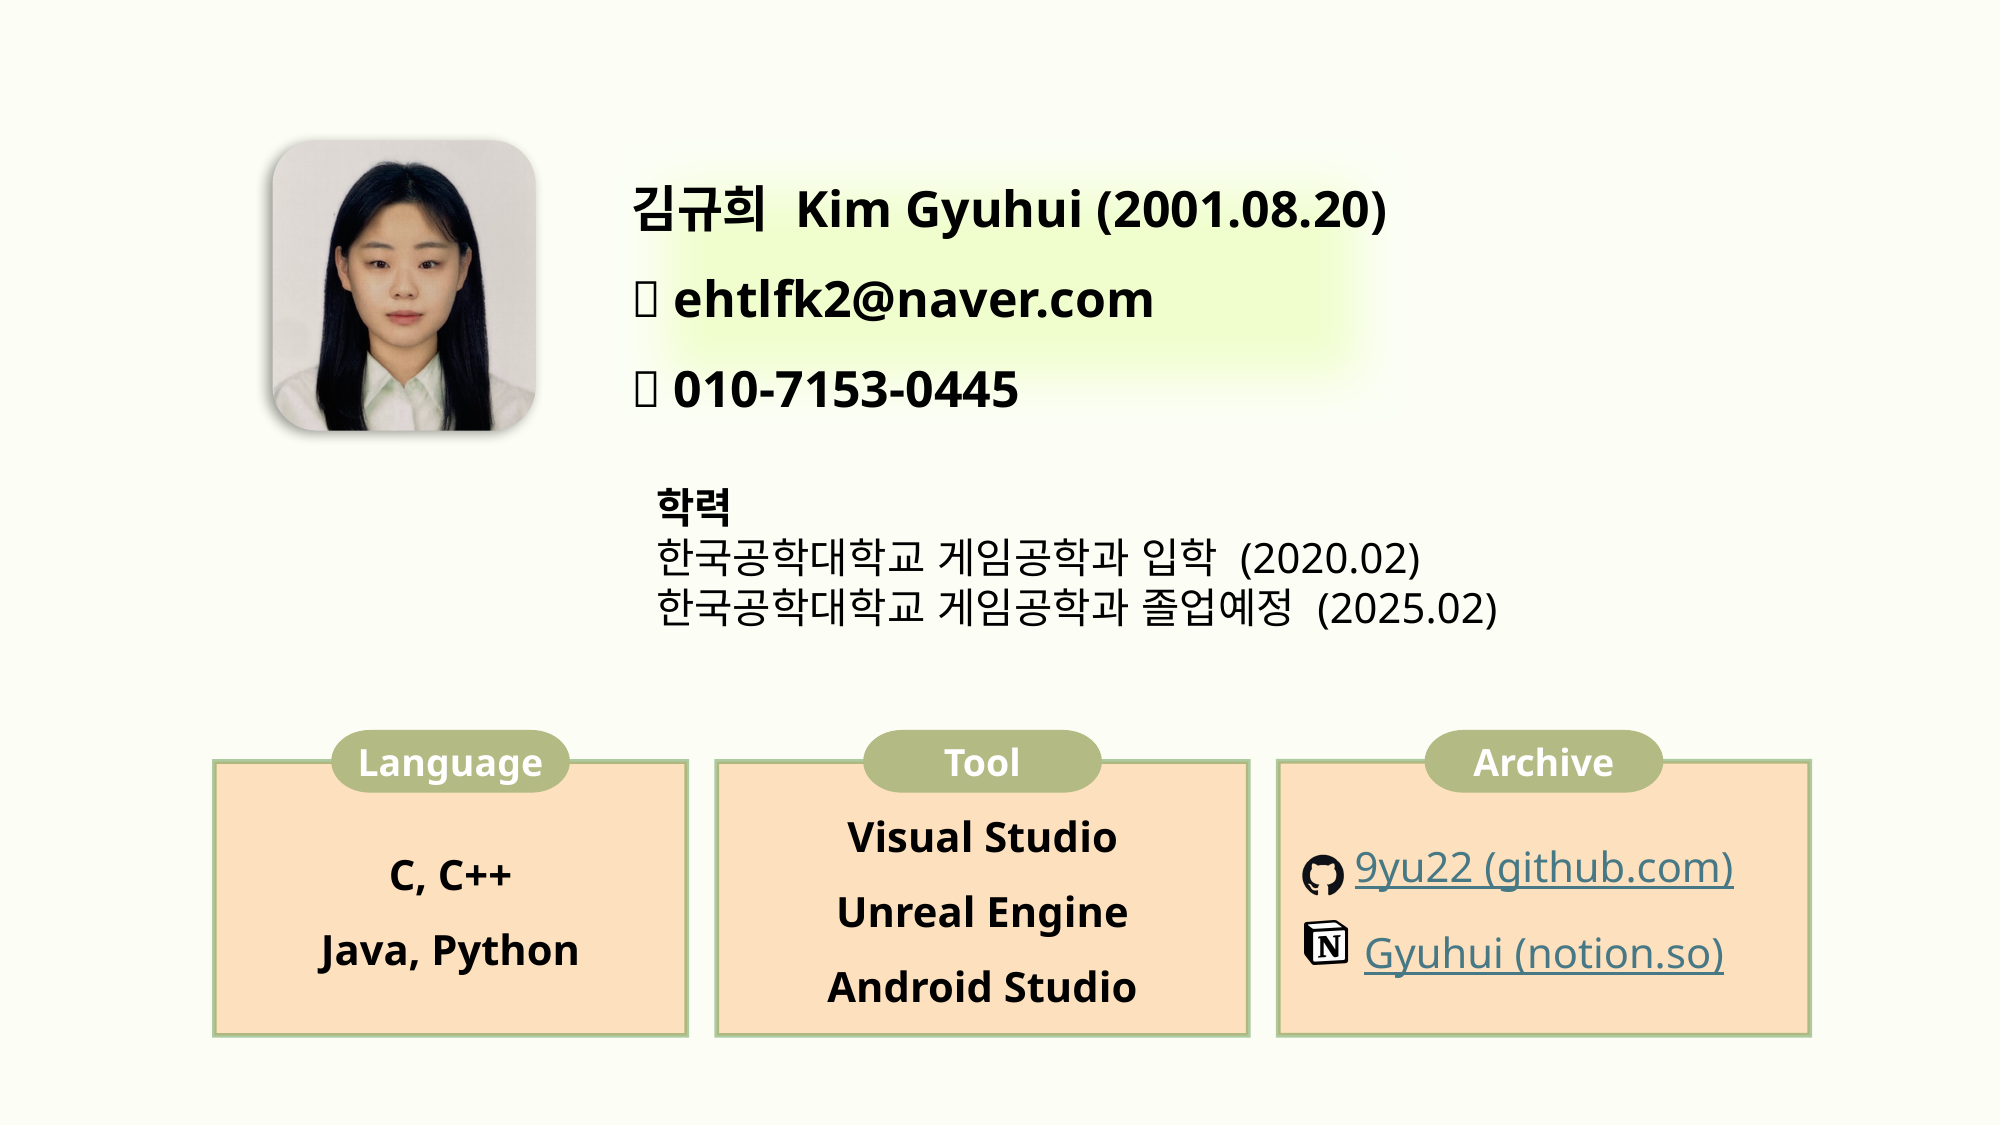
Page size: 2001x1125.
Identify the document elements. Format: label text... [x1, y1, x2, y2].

picture [272, 139, 537, 432]
text_box C, C++ Java, Python [213, 760, 688, 1037]
text_box Archive [1423, 728, 1665, 795]
text_box Tool [861, 728, 1104, 795]
text_box 9yu22 (github.com) Gyuhui (notion.so) [1277, 760, 1811, 1037]
picture [1295, 847, 1350, 902]
text_box Visual Studio Unreal Engine Android Studio [715, 760, 1250, 1037]
text_box 김규희 Kim Gyuhui (2001.08.20) 📧 ehtlfk2@naver.com 📞 010-7153-0445 [706, 231, 1317, 338]
text_box 학력 한국공학대학교 게임공학과 입학 (2020.02) 한국공학대학교 게임공학과 졸업예정 (2025.02) [641, 474, 1513, 640]
text_box Language [329, 728, 572, 795]
picture [1304, 919, 1350, 966]
